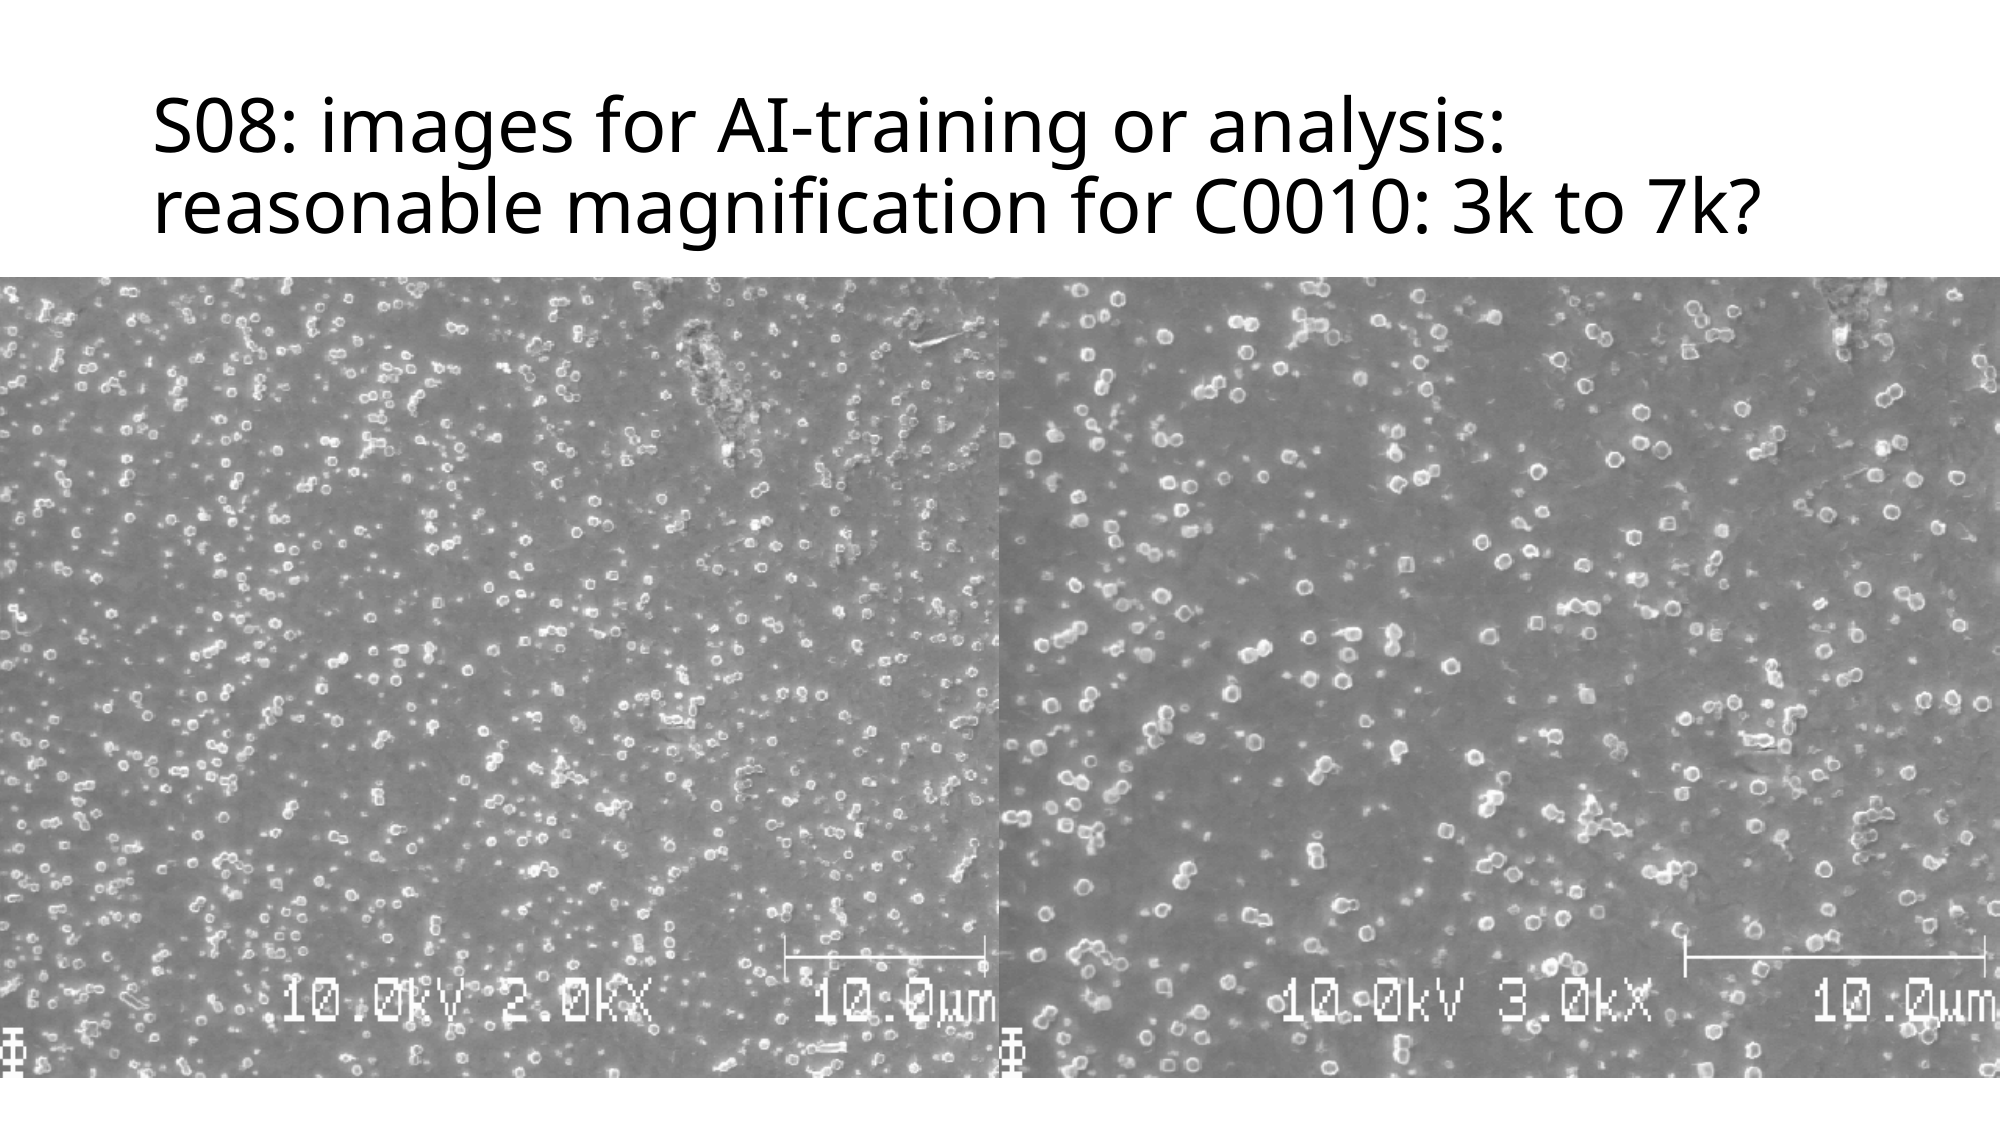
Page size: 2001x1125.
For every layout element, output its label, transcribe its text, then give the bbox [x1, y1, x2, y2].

title S08: images for AI-training or analysis: reasonable magnification for C0010: 3k to 7k? [137, 59, 1863, 277]
picture [0, 277, 2000, 1078]
